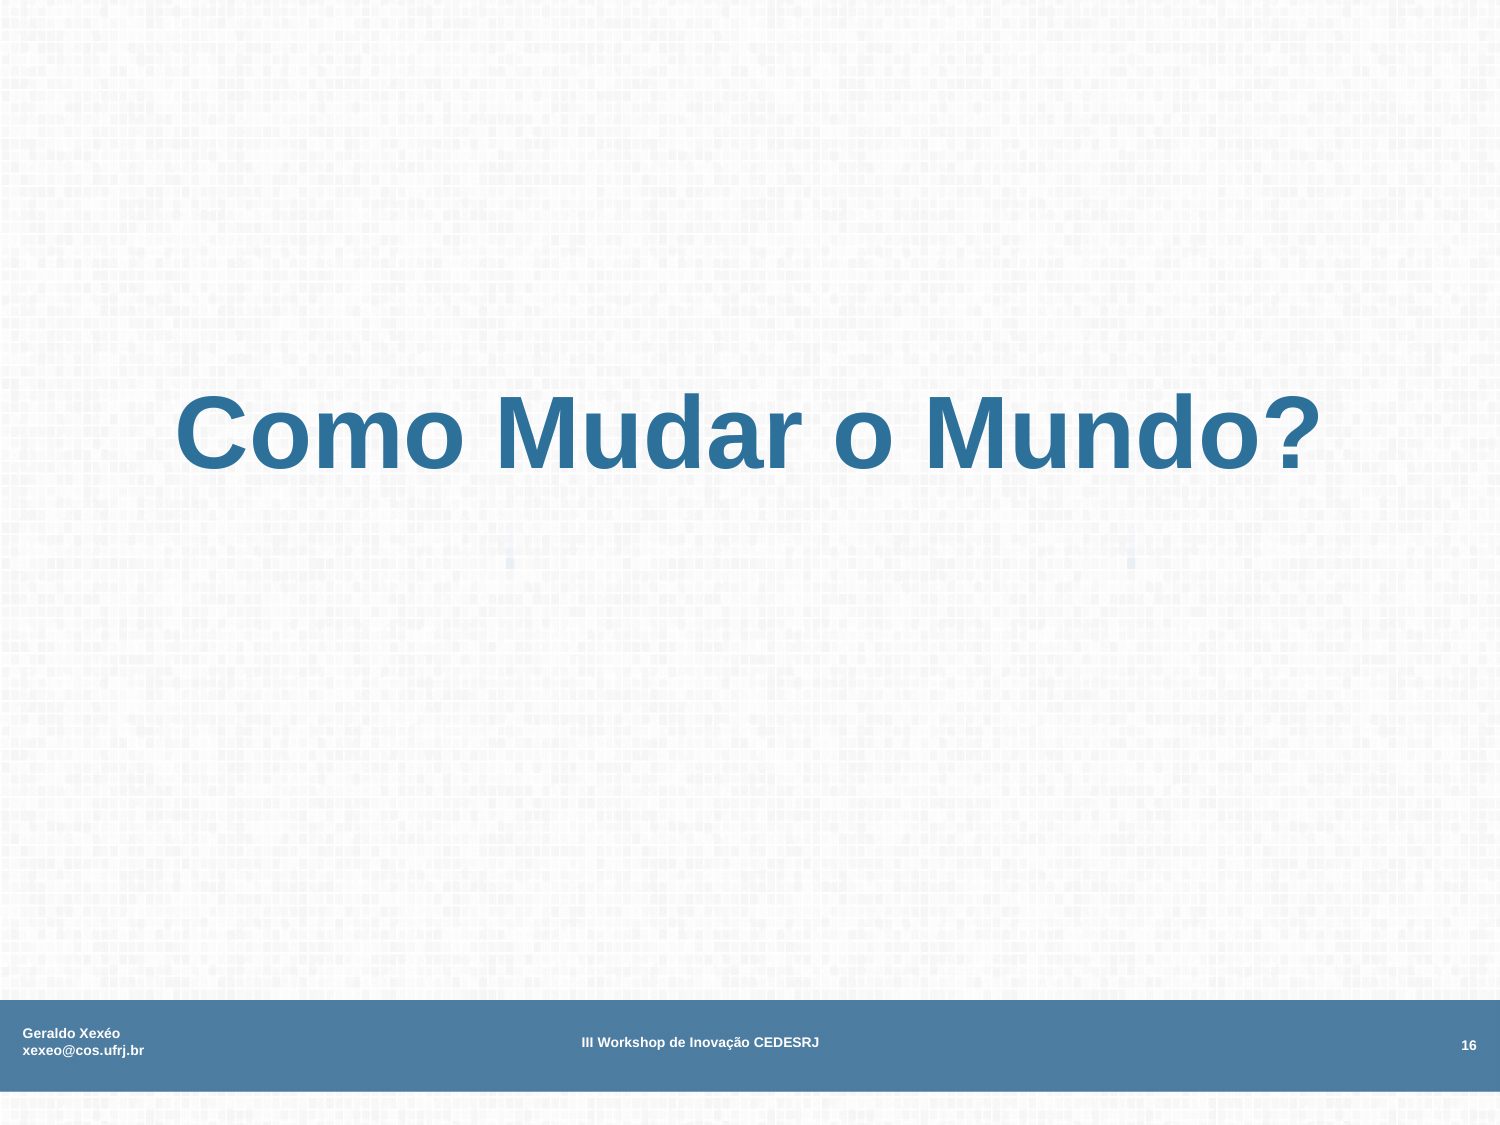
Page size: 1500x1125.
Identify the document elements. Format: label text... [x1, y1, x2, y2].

picture [0, 0, 1500, 1125]
slide_number 16 [1297, 1021, 1492, 1069]
slide_number Geraldo Xexéo xexeo@cos.ufrj.br [7, 1017, 203, 1066]
footer III Workshop de Inovação CEDESRJ [483, 1017, 919, 1066]
title Como Mudar o Mundo? [112, 307, 1388, 563]
